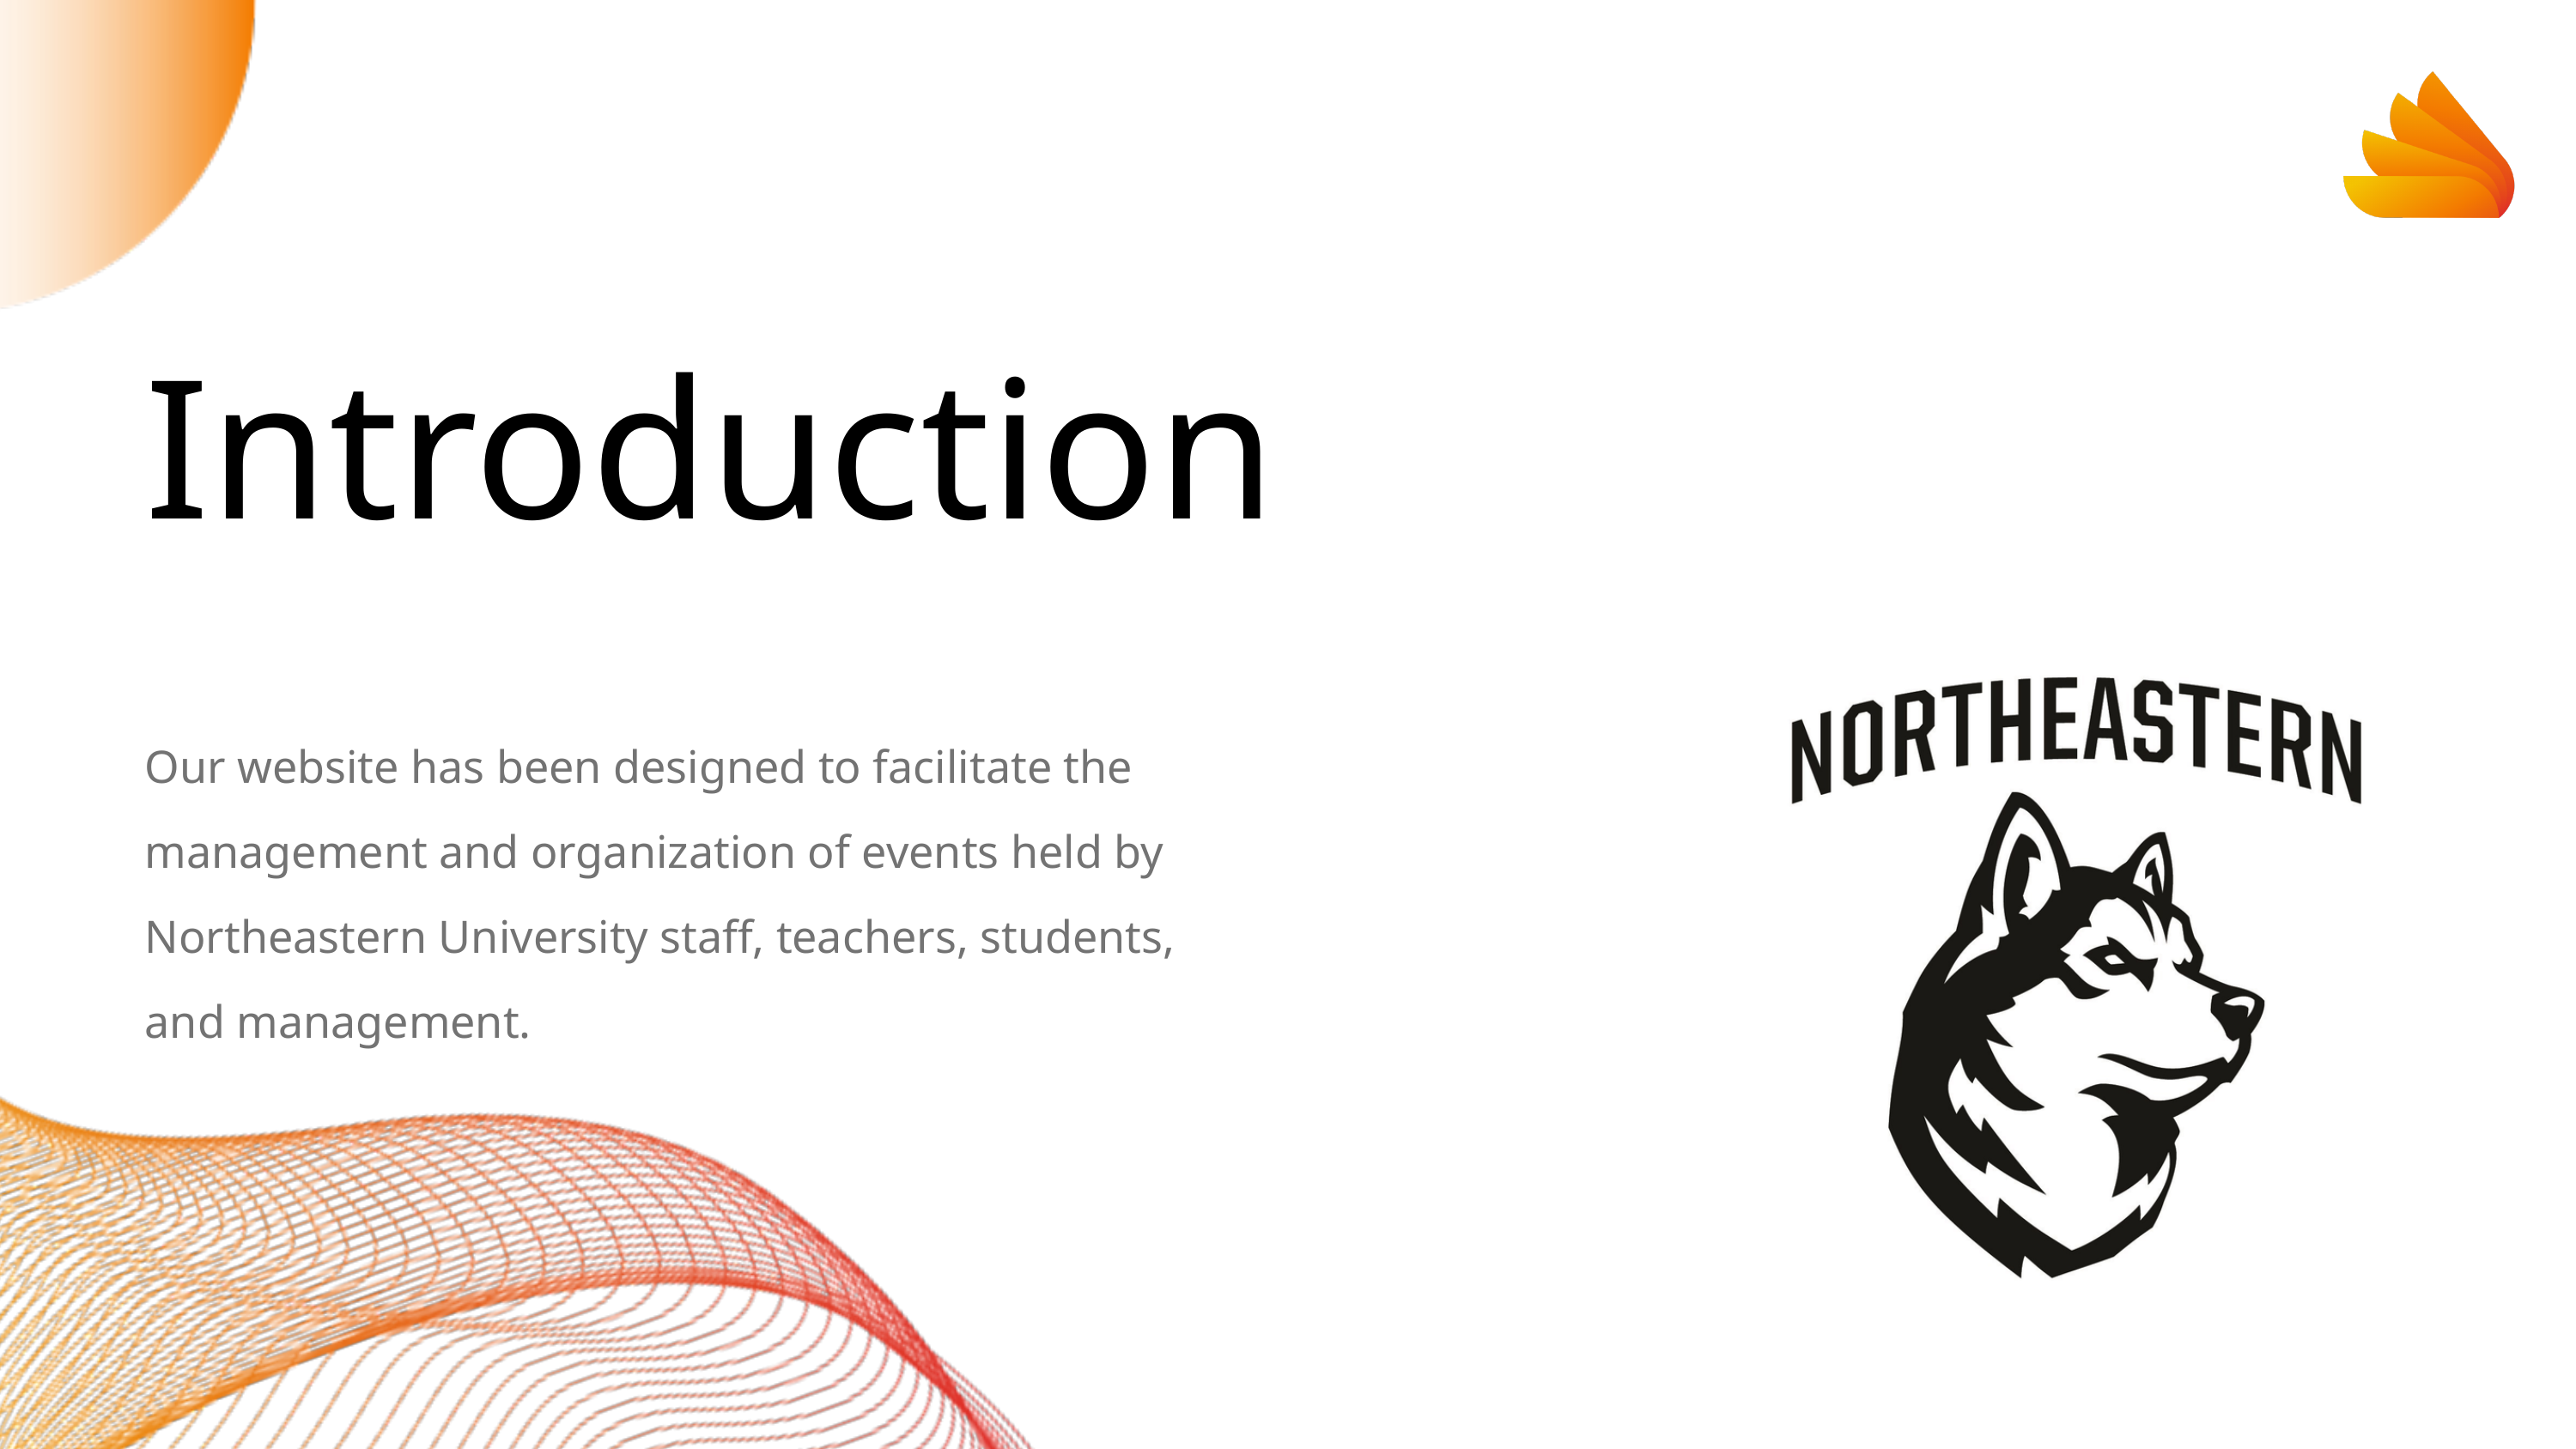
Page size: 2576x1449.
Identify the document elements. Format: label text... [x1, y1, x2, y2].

picture [1718, 641, 2432, 1304]
text_box Introduction [144, 366, 1422, 558]
picture [2343, 71, 2519, 219]
text_box Our website has been designed to facilitate the management and organization of events held by Northeastern University staff, teachers, students, and management. [144, 706, 1186, 1132]
picture [0, 0, 335, 312]
picture [0, 965, 1047, 1449]
